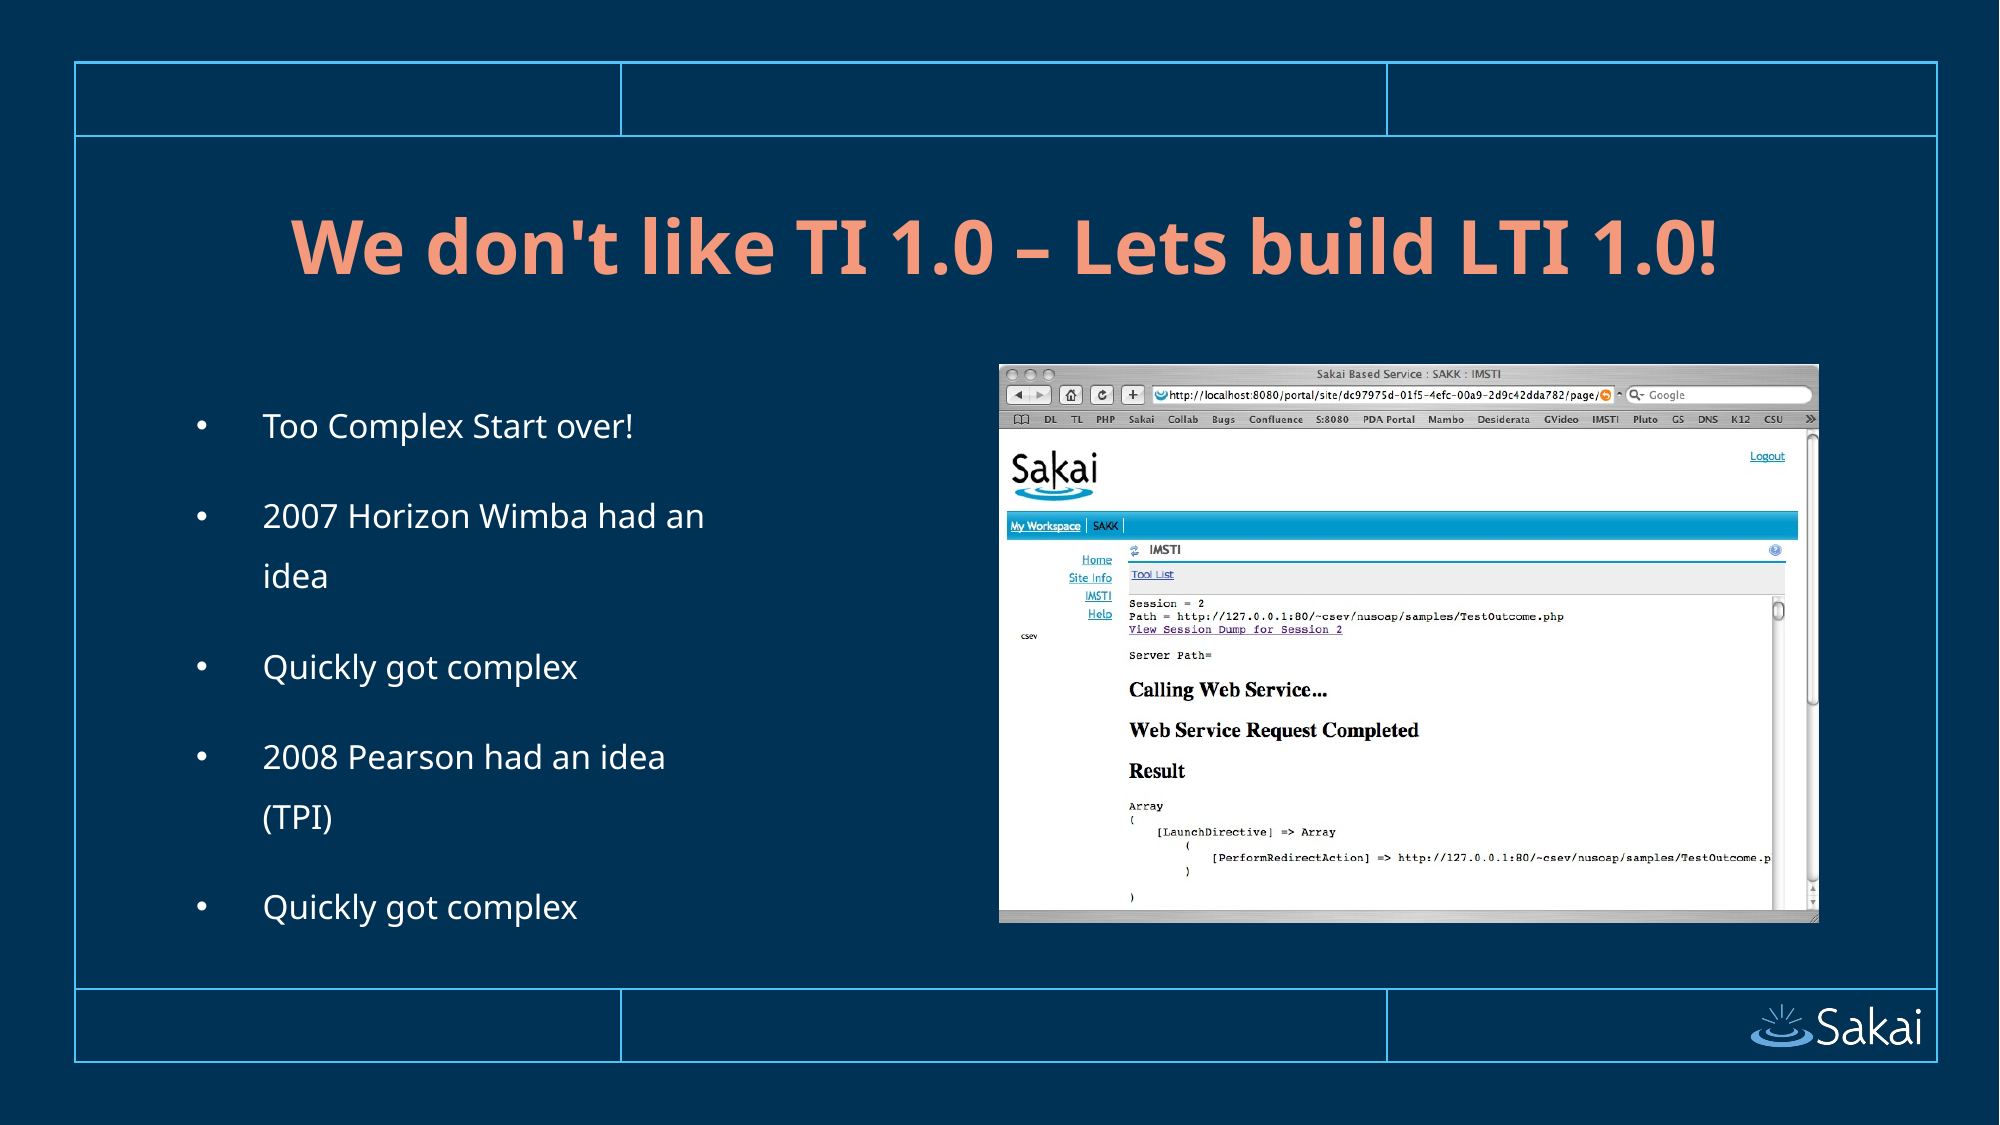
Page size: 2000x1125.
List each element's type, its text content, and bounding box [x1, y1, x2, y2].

picture [1748, 1000, 1923, 1052]
title We don't like TI 1.0 – Lets build LTI 1.0! [74, 136, 1938, 365]
list Too Complex Start over! 2007 Horizon Wimba had an idea Quickly got complex 2008 Pearson had an idea (TPI) Quickly got complex [161, 378, 761, 938]
picture [999, 363, 1819, 923]
